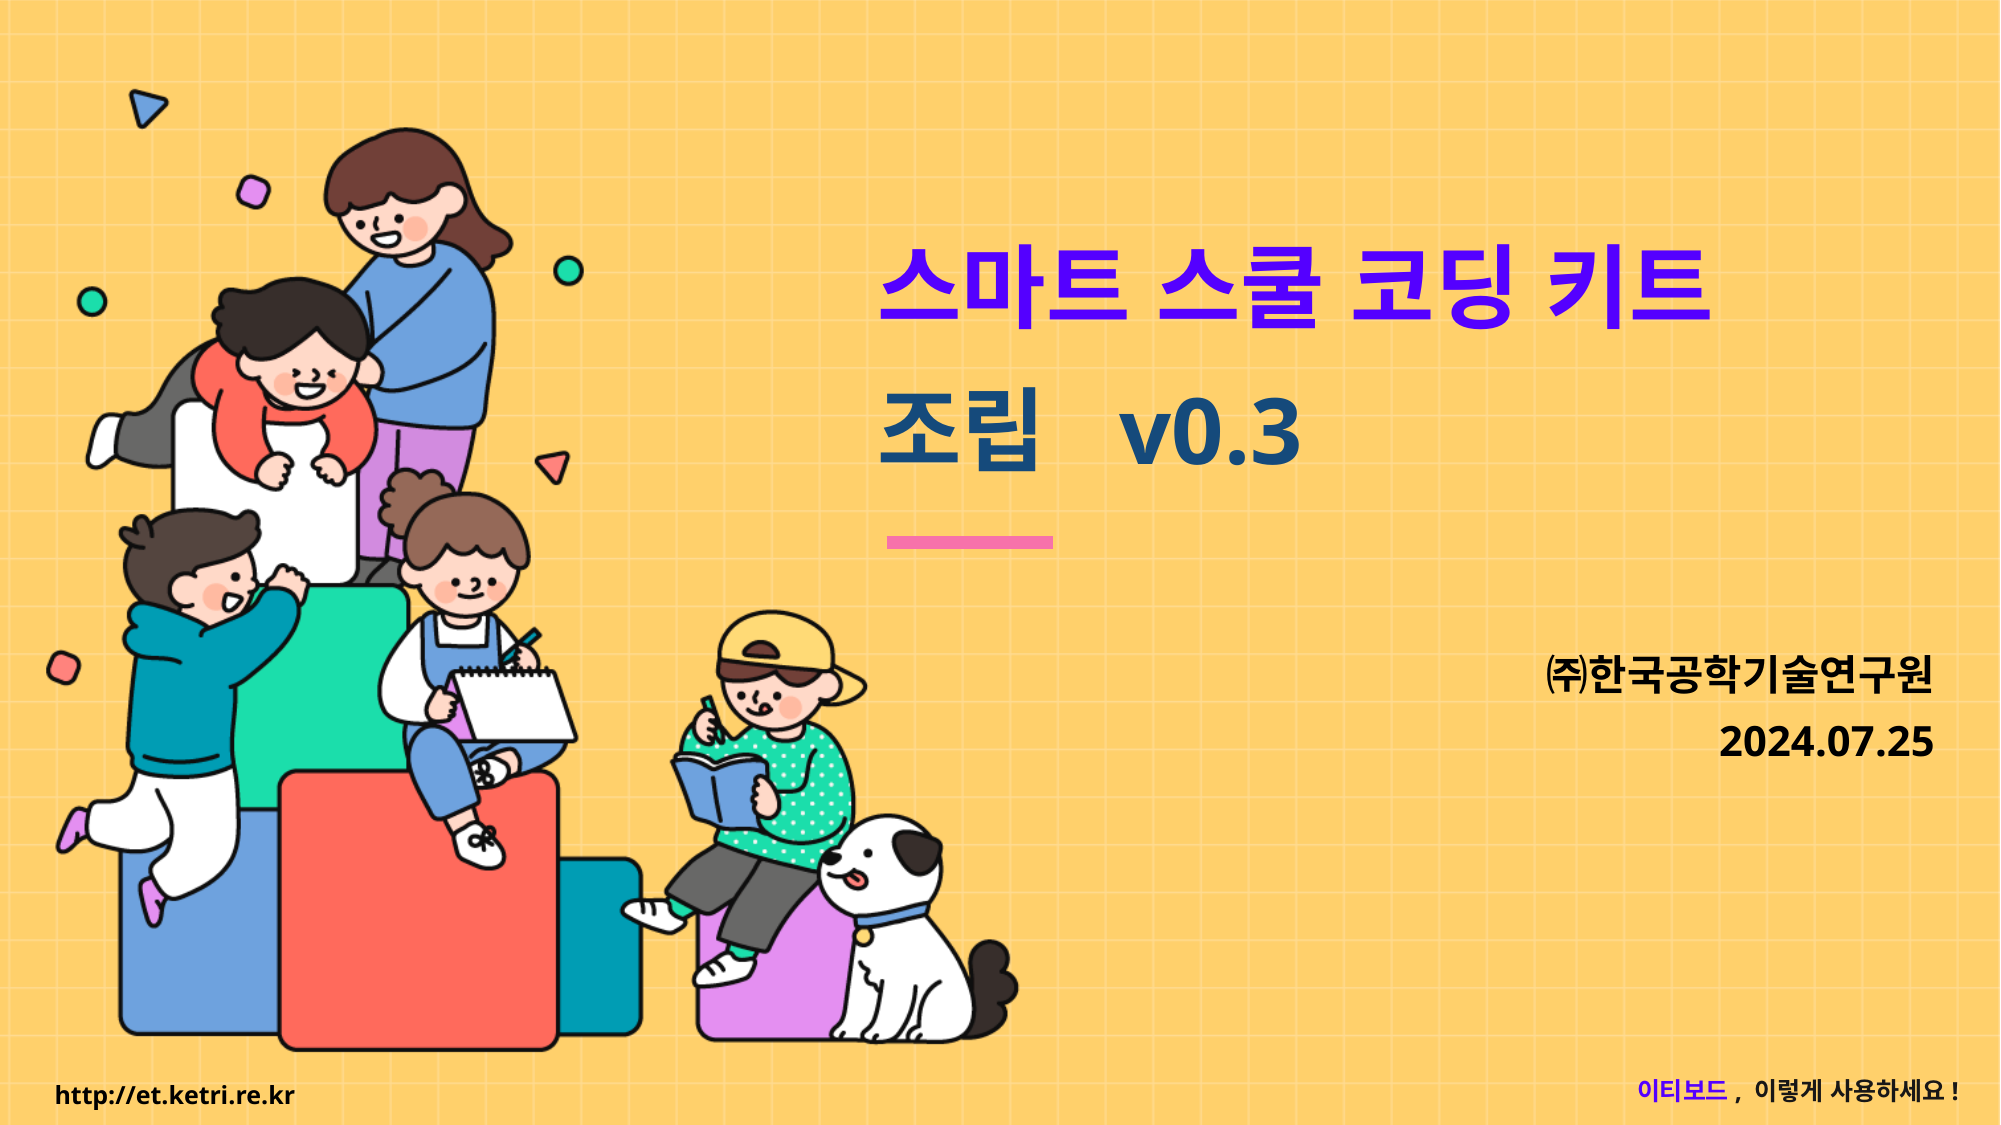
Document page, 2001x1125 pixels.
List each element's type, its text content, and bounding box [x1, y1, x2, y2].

title 스마트 스쿨 코딩 키트 조립 v0.3 [862, 55, 1916, 625]
text_box ㈜한국공학기술연구원 2024.07.25 [1282, 581, 1951, 774]
picture [0, 0, 2000, 1125]
